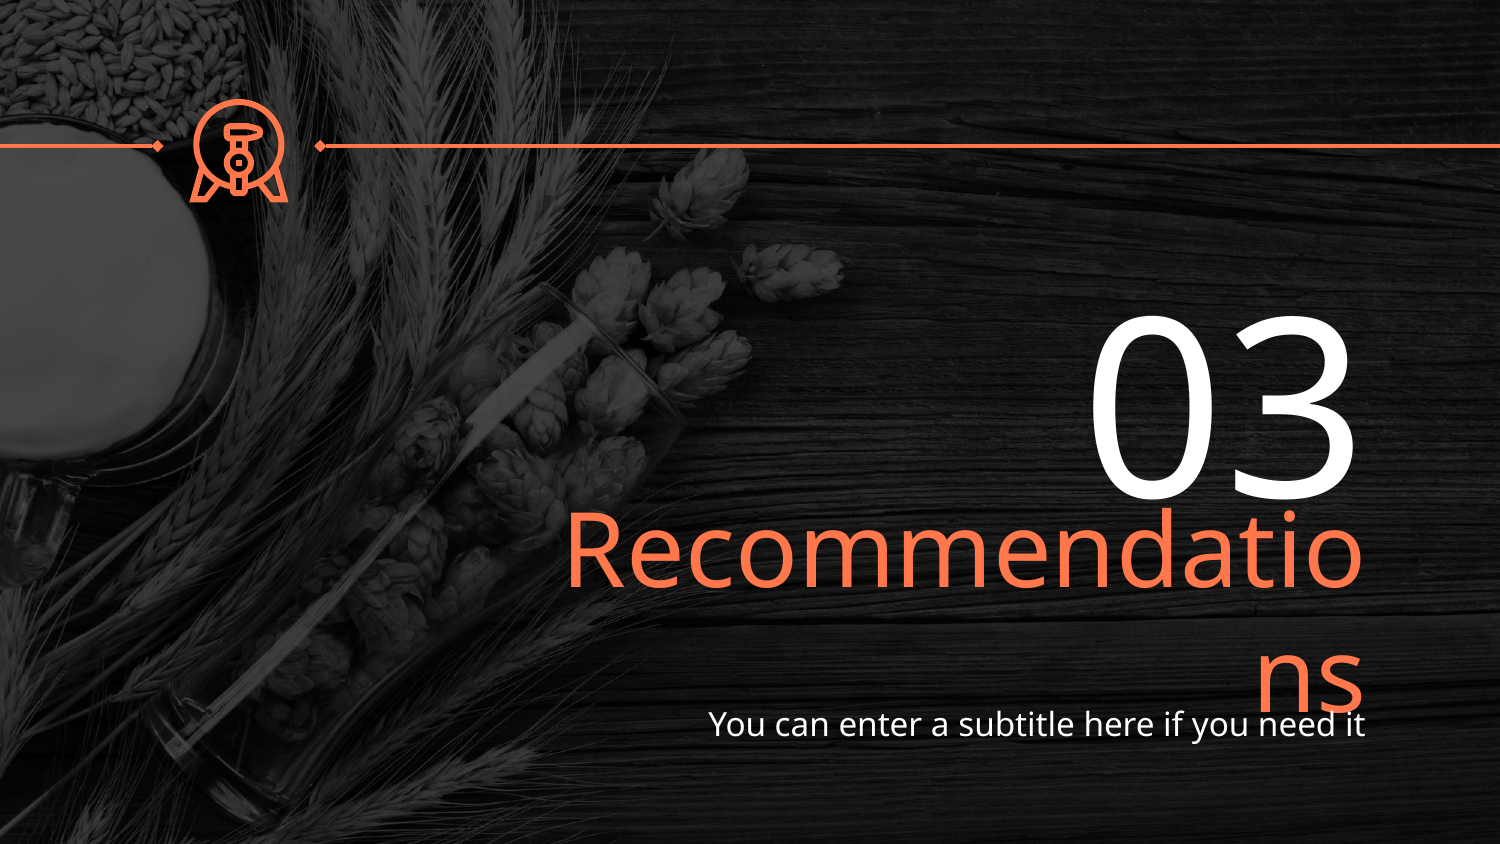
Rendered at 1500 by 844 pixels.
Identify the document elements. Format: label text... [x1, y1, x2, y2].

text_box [189, 98, 289, 203]
subtitle You can enter a subtitle here if you need it [621, 690, 1382, 756]
picture [0, 0, 1500, 844]
title 03 [620, 283, 1382, 513]
title Recommendations [535, 539, 1382, 678]
